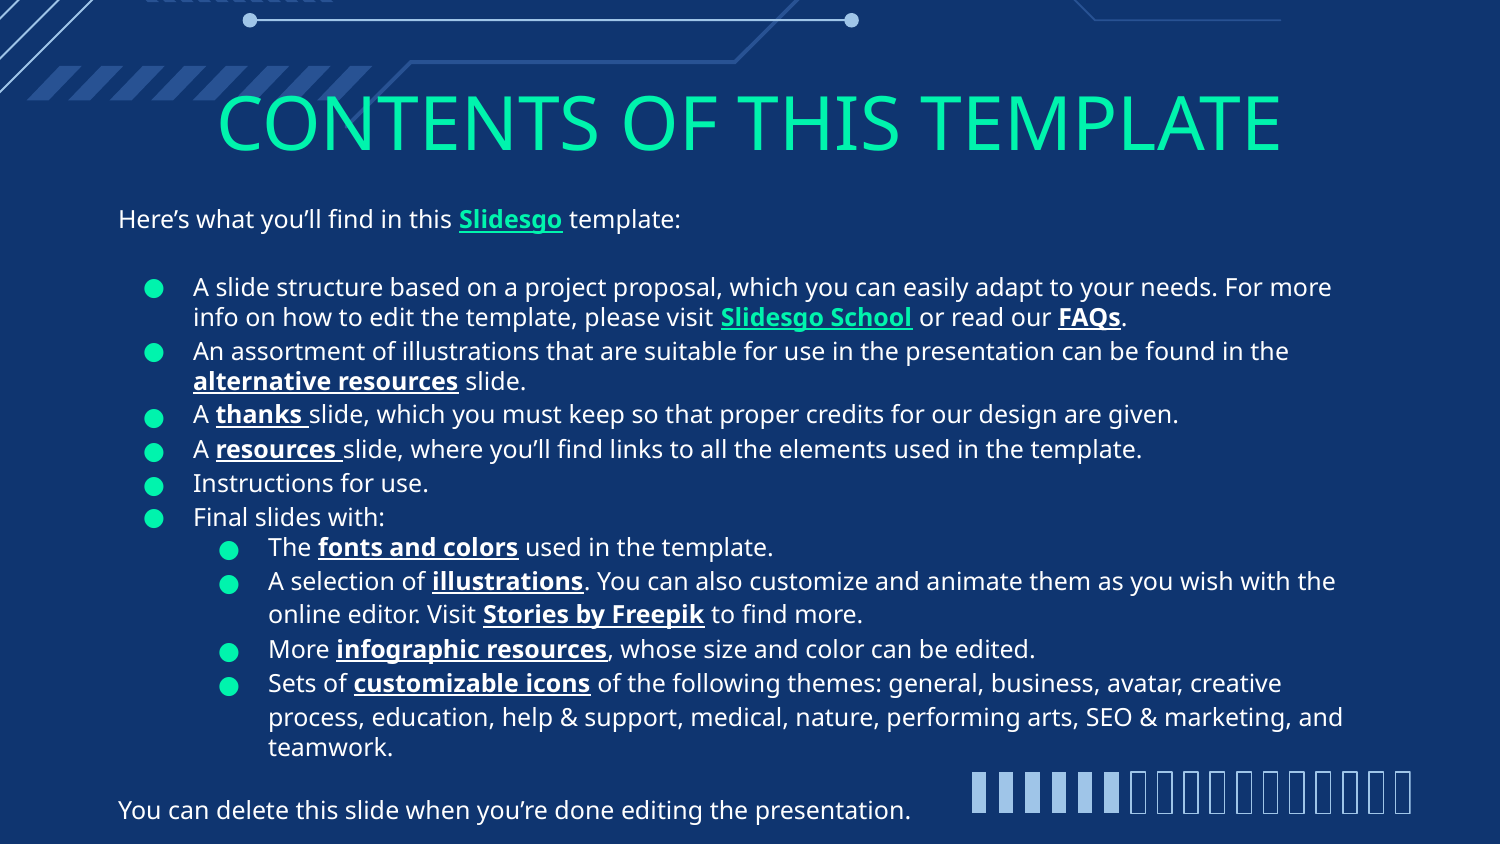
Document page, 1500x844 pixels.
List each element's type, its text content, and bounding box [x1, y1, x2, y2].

list Here’s what you’ll find in this Slidesgo template: A slide structure based on a project proposal, which you can easily adapt to your needs. For more info on how to edit the template, please visit Slidesgo School or read our FAQs. An assortment of illustrations that are suitable for use in the presentation can be found in the alternative resources slide. A thanks slide, which you must keep so that proper credits for our design are given. A resources slide, where you’ll find links to all the elements used in the template. Instructions for use. Final slides with: The fonts and colors used in the template. A selection of illustrations. You can also customize and animate them as you wish with the online editor. Visit Stories by Freepik to find more. More infographic resources, whose size and color can be edited. Sets of customizable icons of the following themes: general, business, avatar, creative process, education, help & support, medical, nature, performing arts, SEO & marketing, and teamwork. You can delete this slide when you’re done editing the presentation. [118, 203, 1382, 750]
title CONTENTS OF THIS TEMPLATE [118, 75, 1382, 156]
